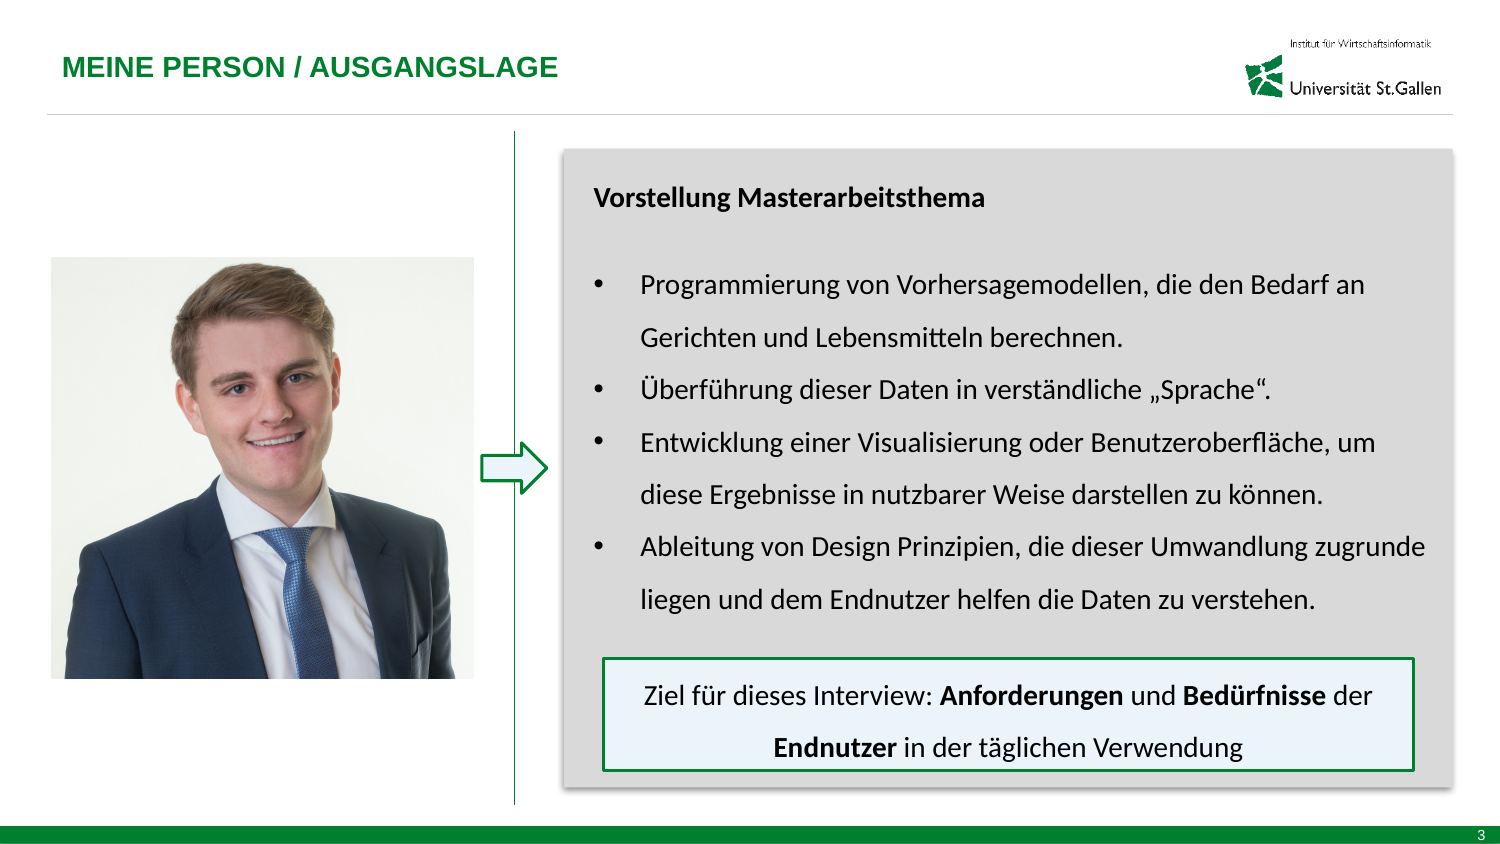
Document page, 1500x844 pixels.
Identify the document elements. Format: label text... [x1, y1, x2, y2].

text_box Vorstellung Masterarbeitsthema Programmierung von Vorhersagemodellen, die den Bedarf an Gerichten und Lebensmitteln berechnen. Überführung dieser Daten in verständliche „Sprache“. Entwicklung einer Visualisierung oder Benutzeroberfläche, um diese Ergebnisse in nutzbarer Weise darstellen zu können. Ableitung von Design Prinzipien, die dieser Umwandlung zugrunde liegen und dem Endnutzer helfen die Daten zu verstehen. [563, 148, 1454, 788]
text_box Ziel für dieses Interview: Anforderungen und Bedürfnisse der Endnutzer in der täglichen Verwendung [602, 657, 1415, 772]
text_box [520, 441, 548, 495]
text_box [480, 453, 509, 483]
picture [1242, 35, 1456, 113]
text_box MEINE PERSON / AUSGANGSLAGE [47, 40, 1229, 91]
picture [51, 256, 474, 680]
